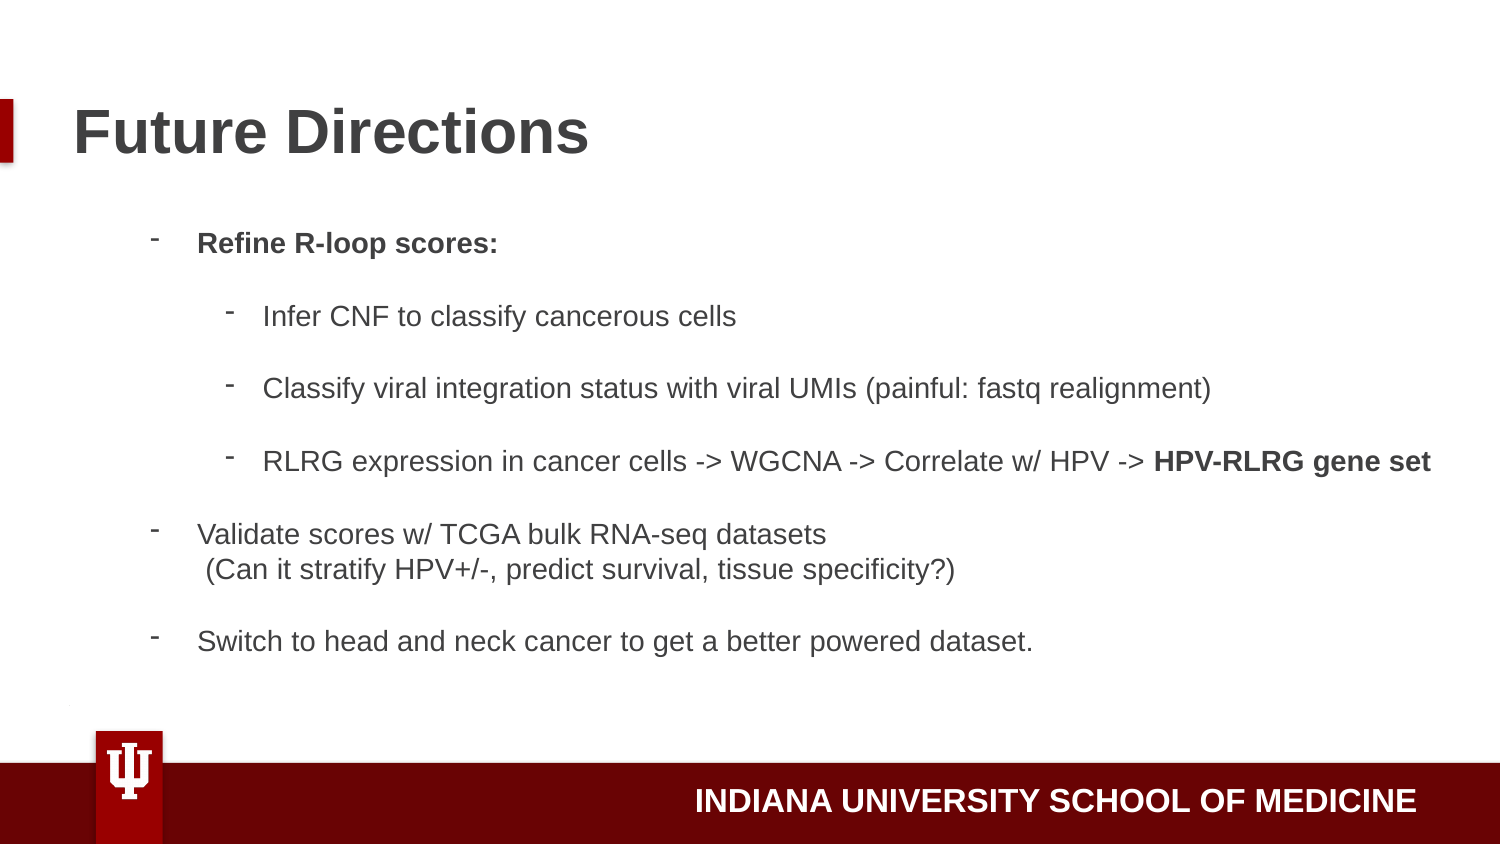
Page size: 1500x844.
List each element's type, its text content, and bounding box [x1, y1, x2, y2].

title Future Directions [59, 83, 1373, 199]
picture [69, 742, 189, 836]
list Refine R-loop scores: Infer CNF to classify cancerous cells Classify viral integration status with viral UMIs (painful: fastq realignment) RLRG expression in cancer cells -> WGCNA -> Correlate w/ HPV -> HPV-RLRG gene set Validate scores w/ TCGA bulk RNA-seq datasets (Can it stratify HPV+/-, predict survival, tissue specificity?) Switch to head and neck cancer to get a better powered dataset. [60, 217, 1466, 742]
